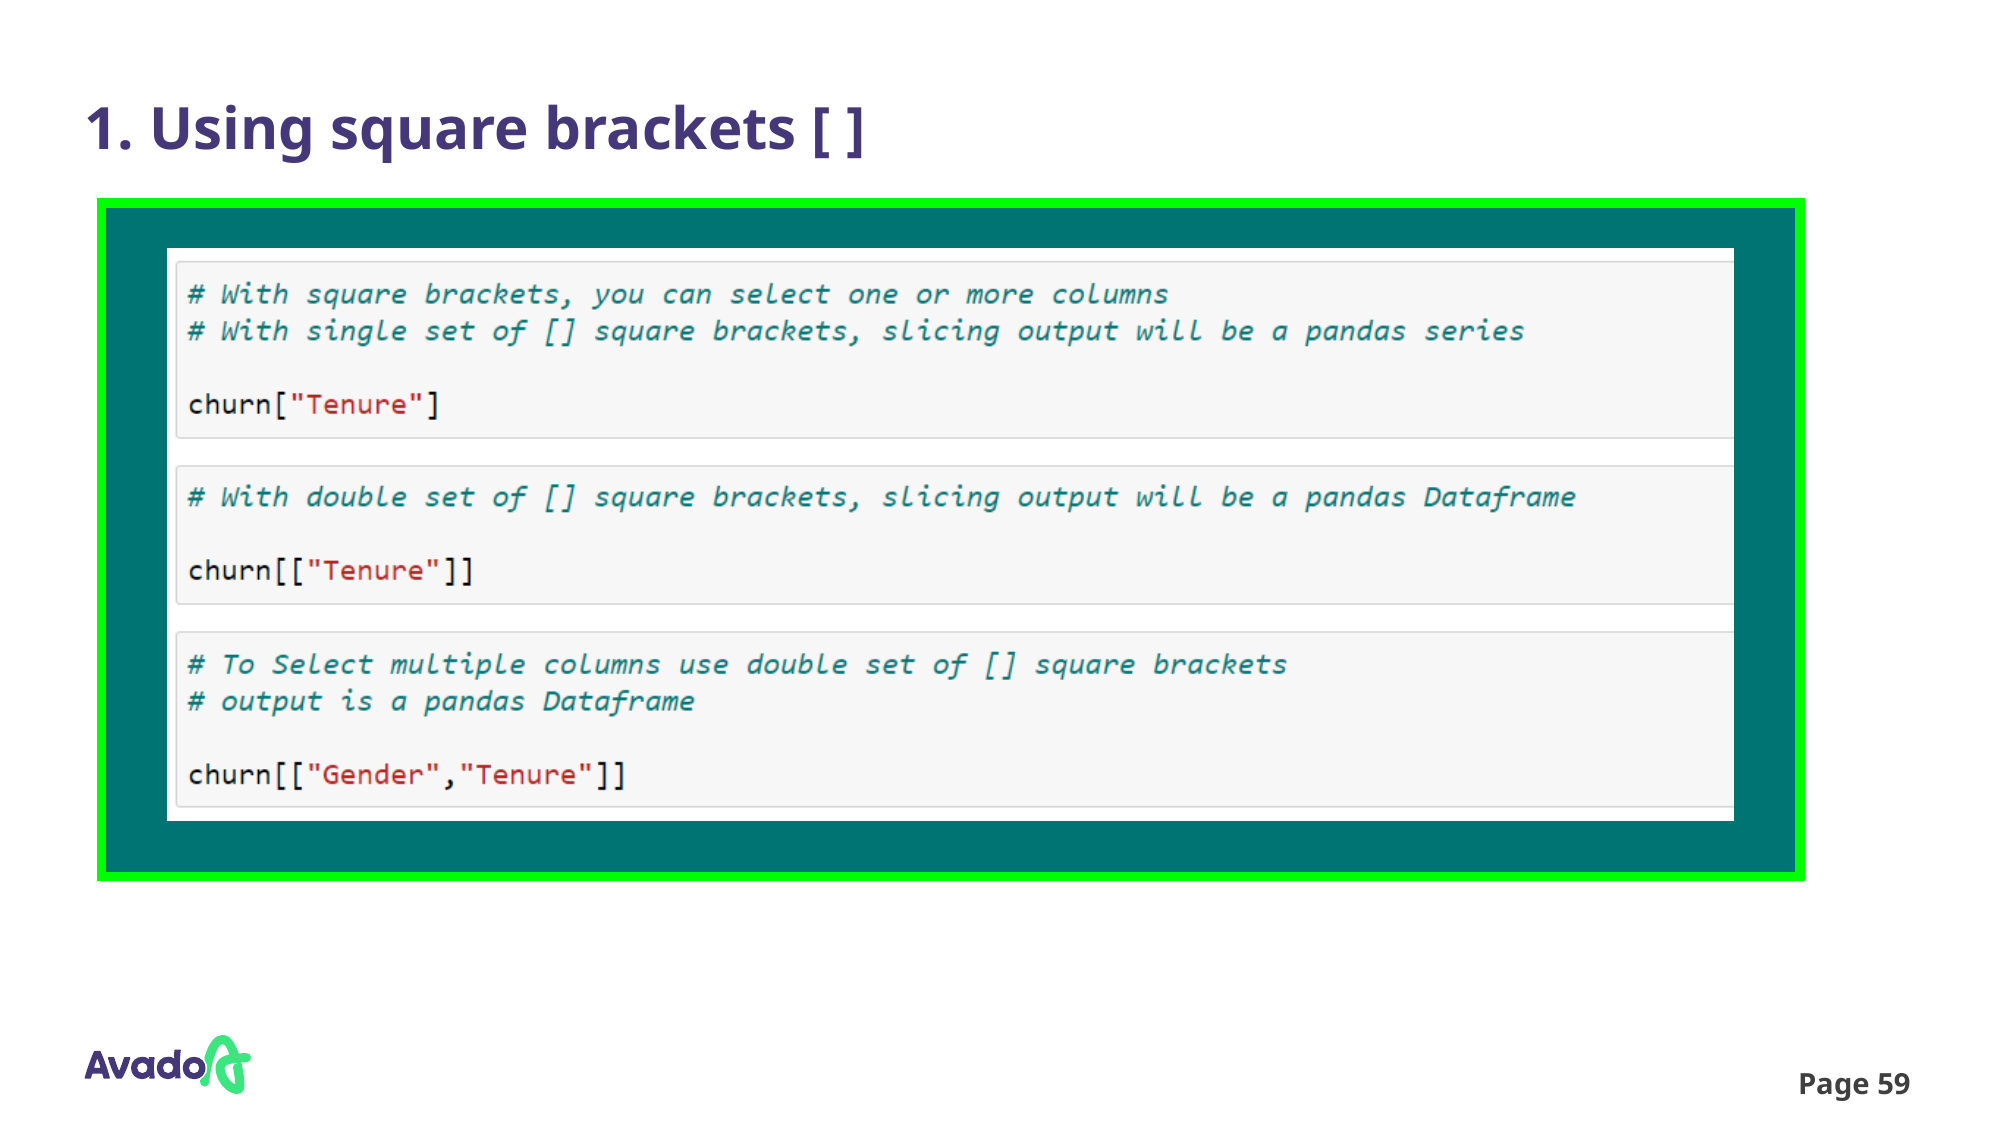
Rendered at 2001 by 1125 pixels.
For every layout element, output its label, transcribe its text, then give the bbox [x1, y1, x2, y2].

text_box [83, 202, 1884, 1040]
title 1. Using square brackets [ ] [84, 91, 1916, 188]
text_box Page 59 [1783, 1057, 2000, 1125]
picture [167, 248, 1734, 821]
